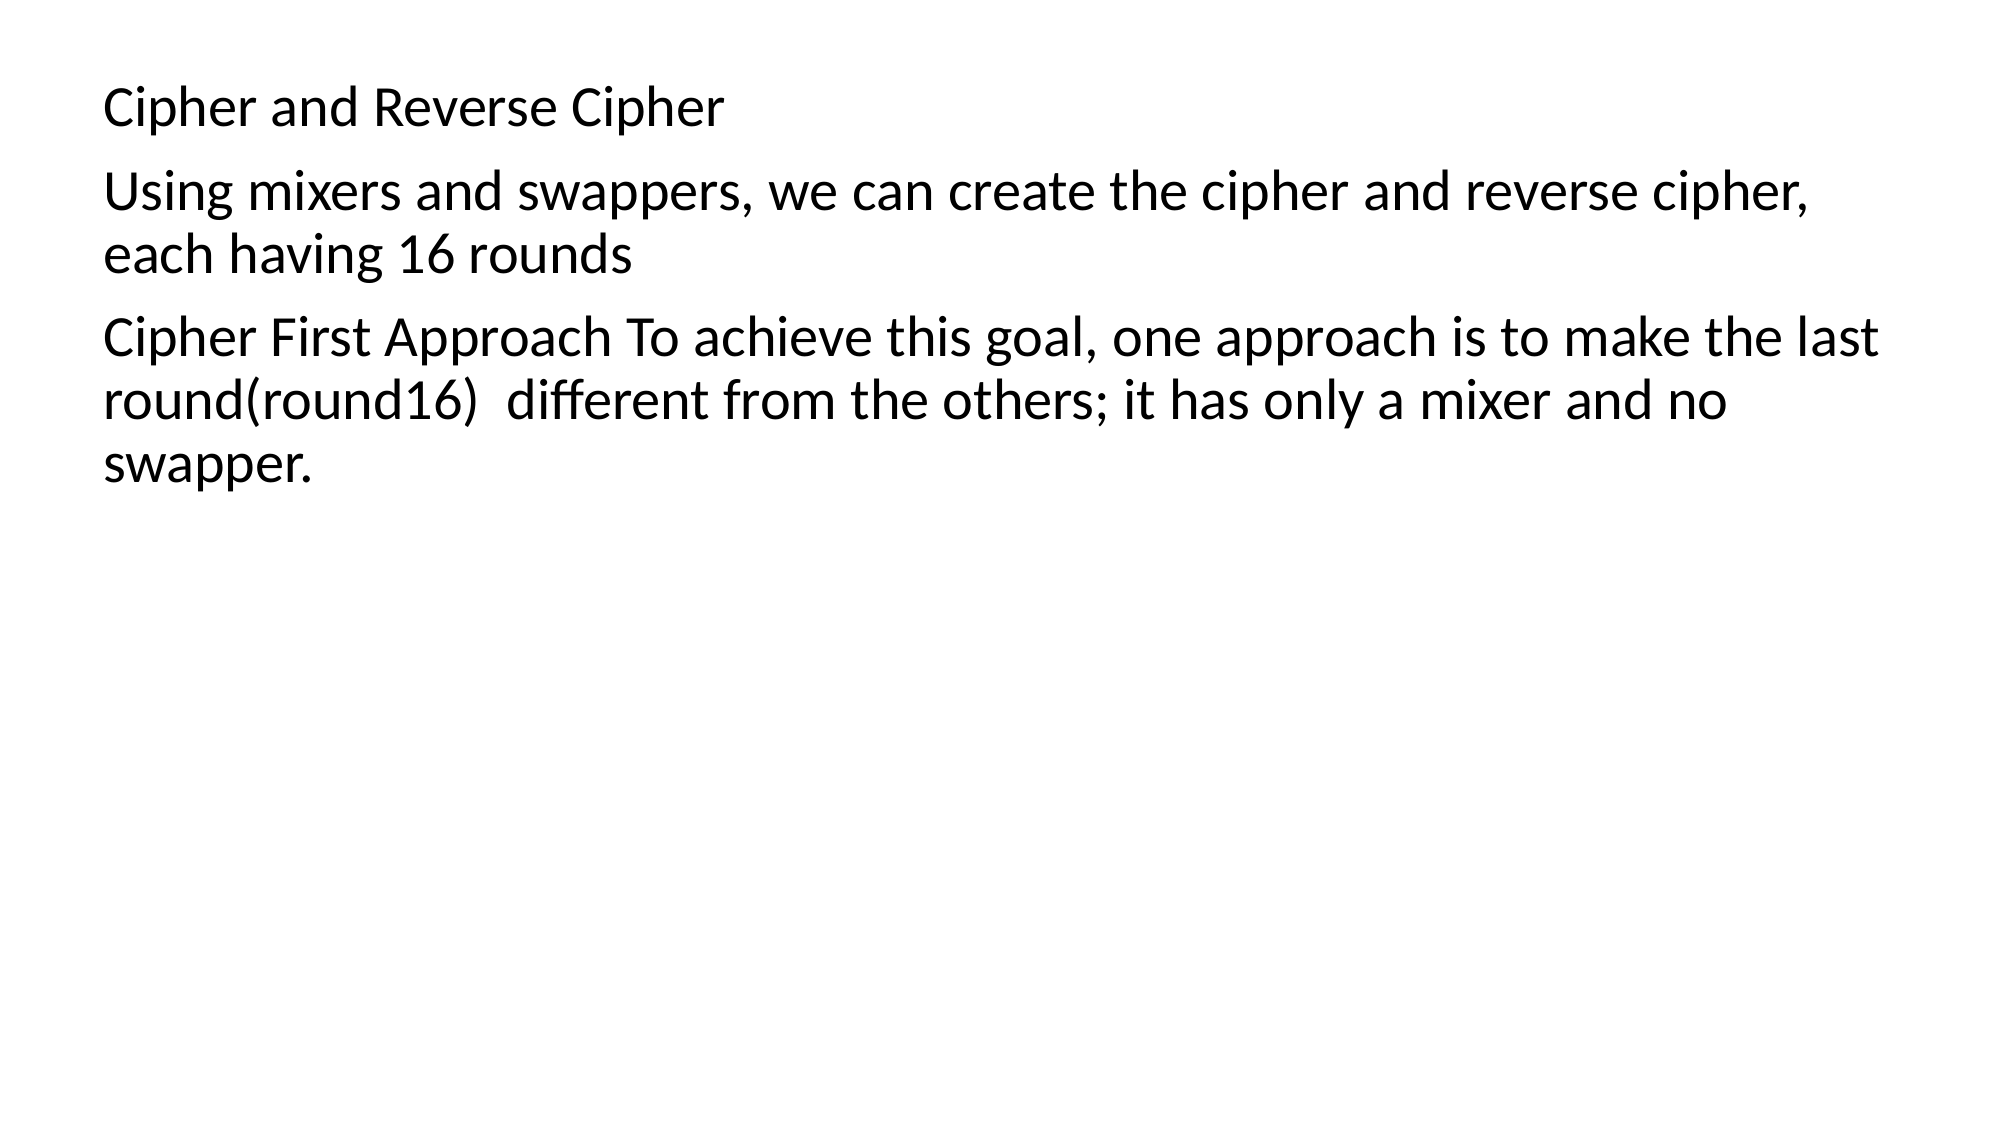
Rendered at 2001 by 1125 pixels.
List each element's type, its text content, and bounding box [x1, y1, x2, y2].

list Cipher and Reverse Cipher Using mixers and swappers, we can create the cipher and reverse cipher, each having 16 rounds Cipher First Approach To achieve this goal, one approach is to make the last round(round16) different from the others; it has only a mixer and no swapper. [88, 68, 1937, 1071]
